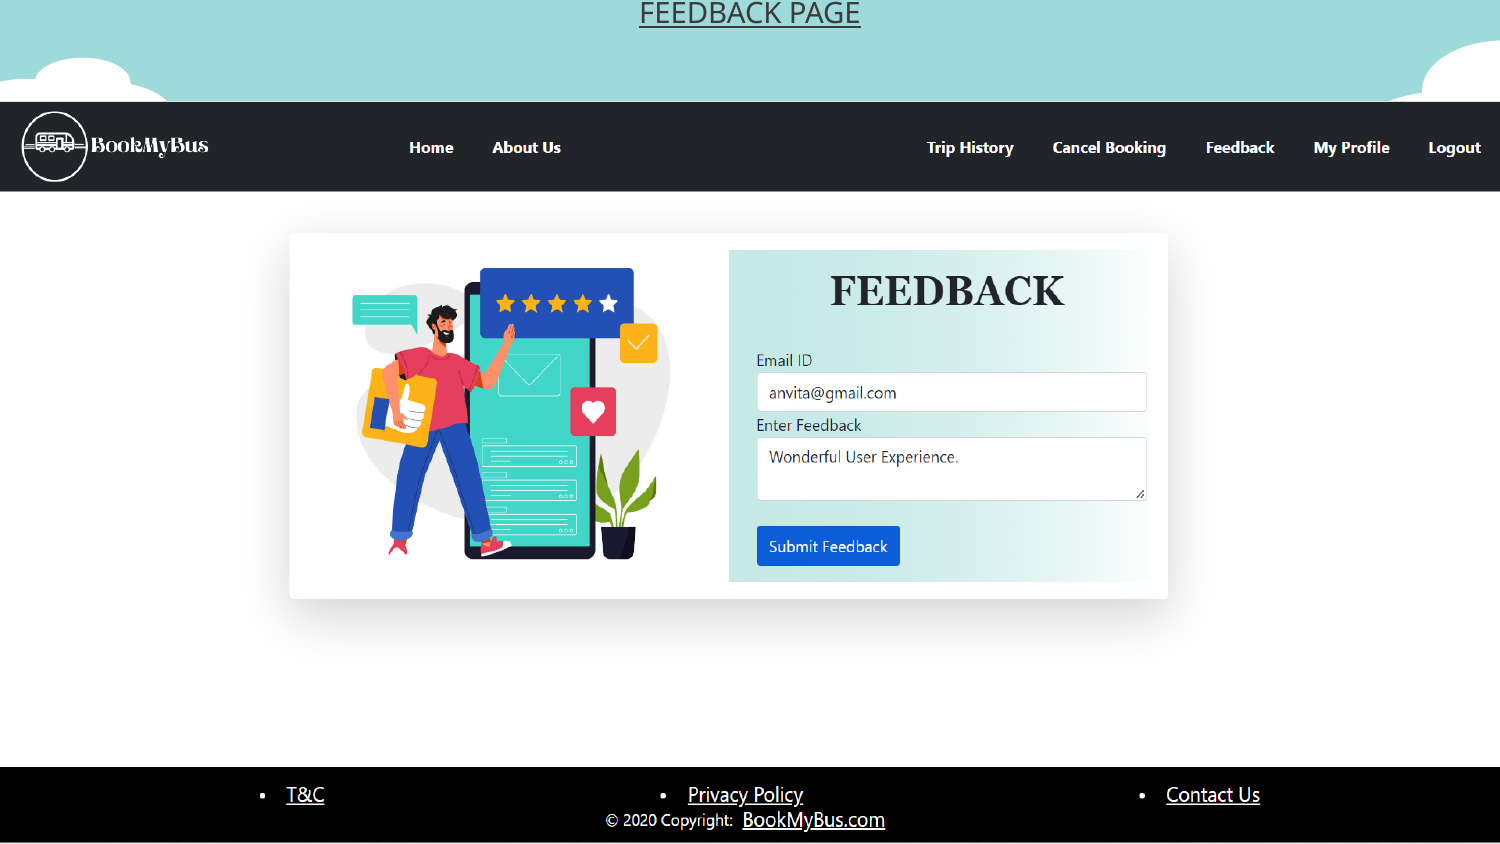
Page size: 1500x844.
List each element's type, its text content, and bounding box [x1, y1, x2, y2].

picture [0, 100, 1500, 844]
title FEEDBACK PAGE [116, 0, 1383, 46]
